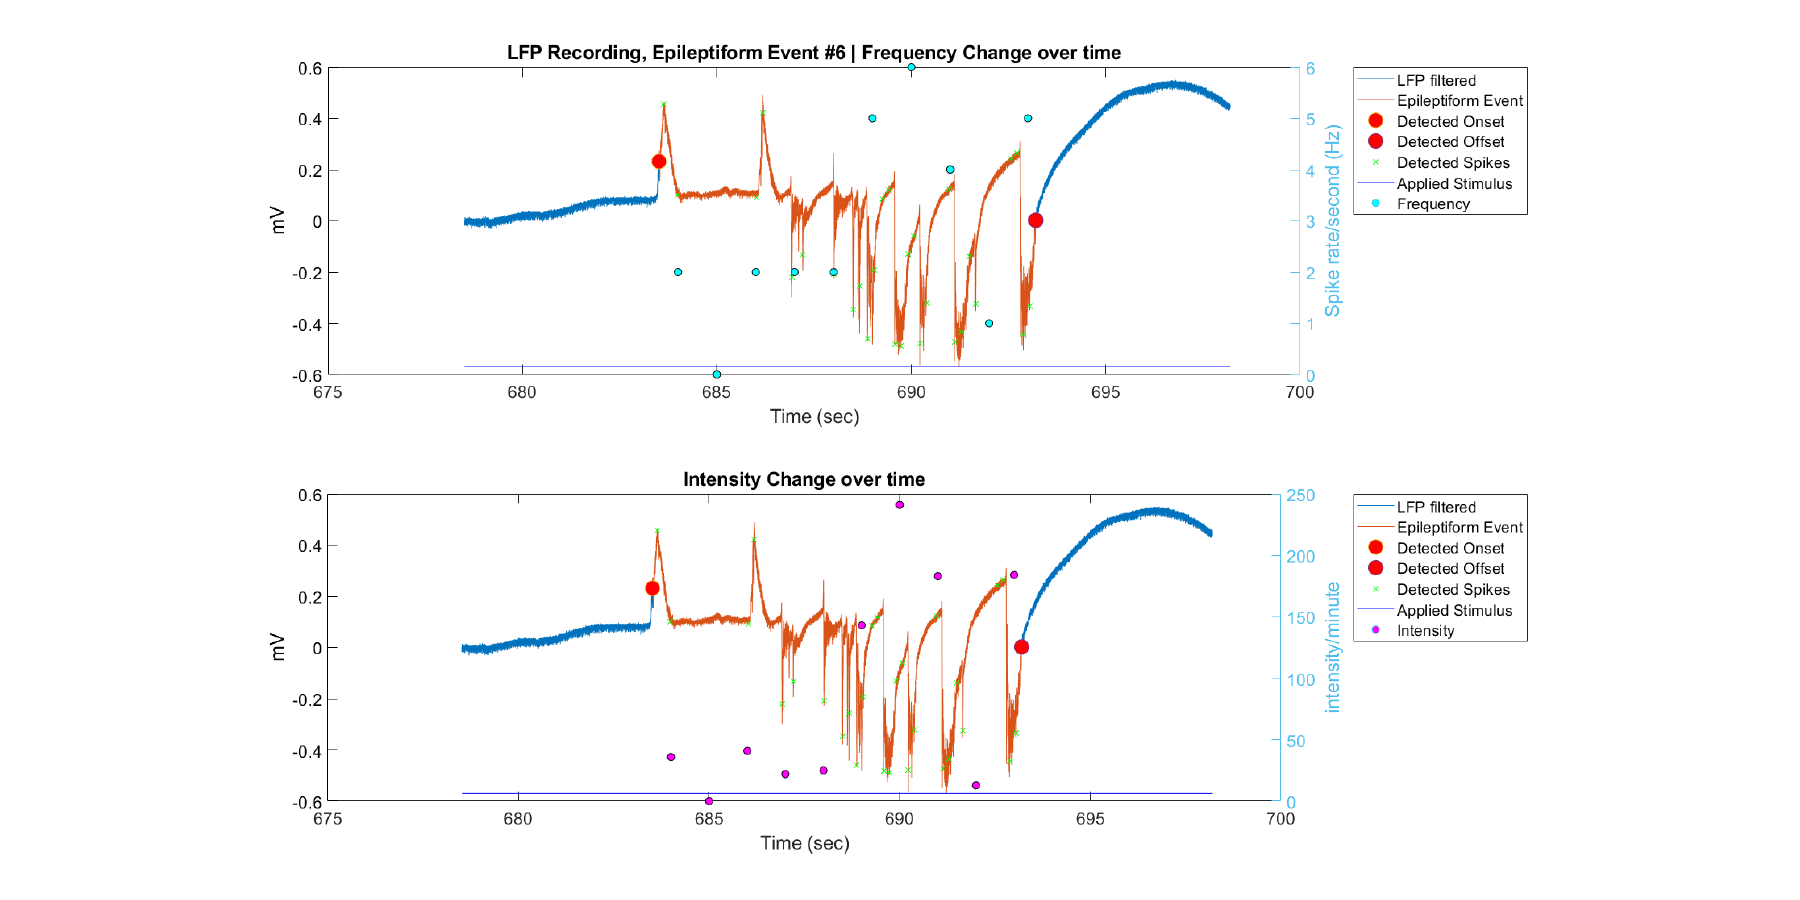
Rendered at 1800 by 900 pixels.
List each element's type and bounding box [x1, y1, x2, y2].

picture [126, 0, 1674, 900]
